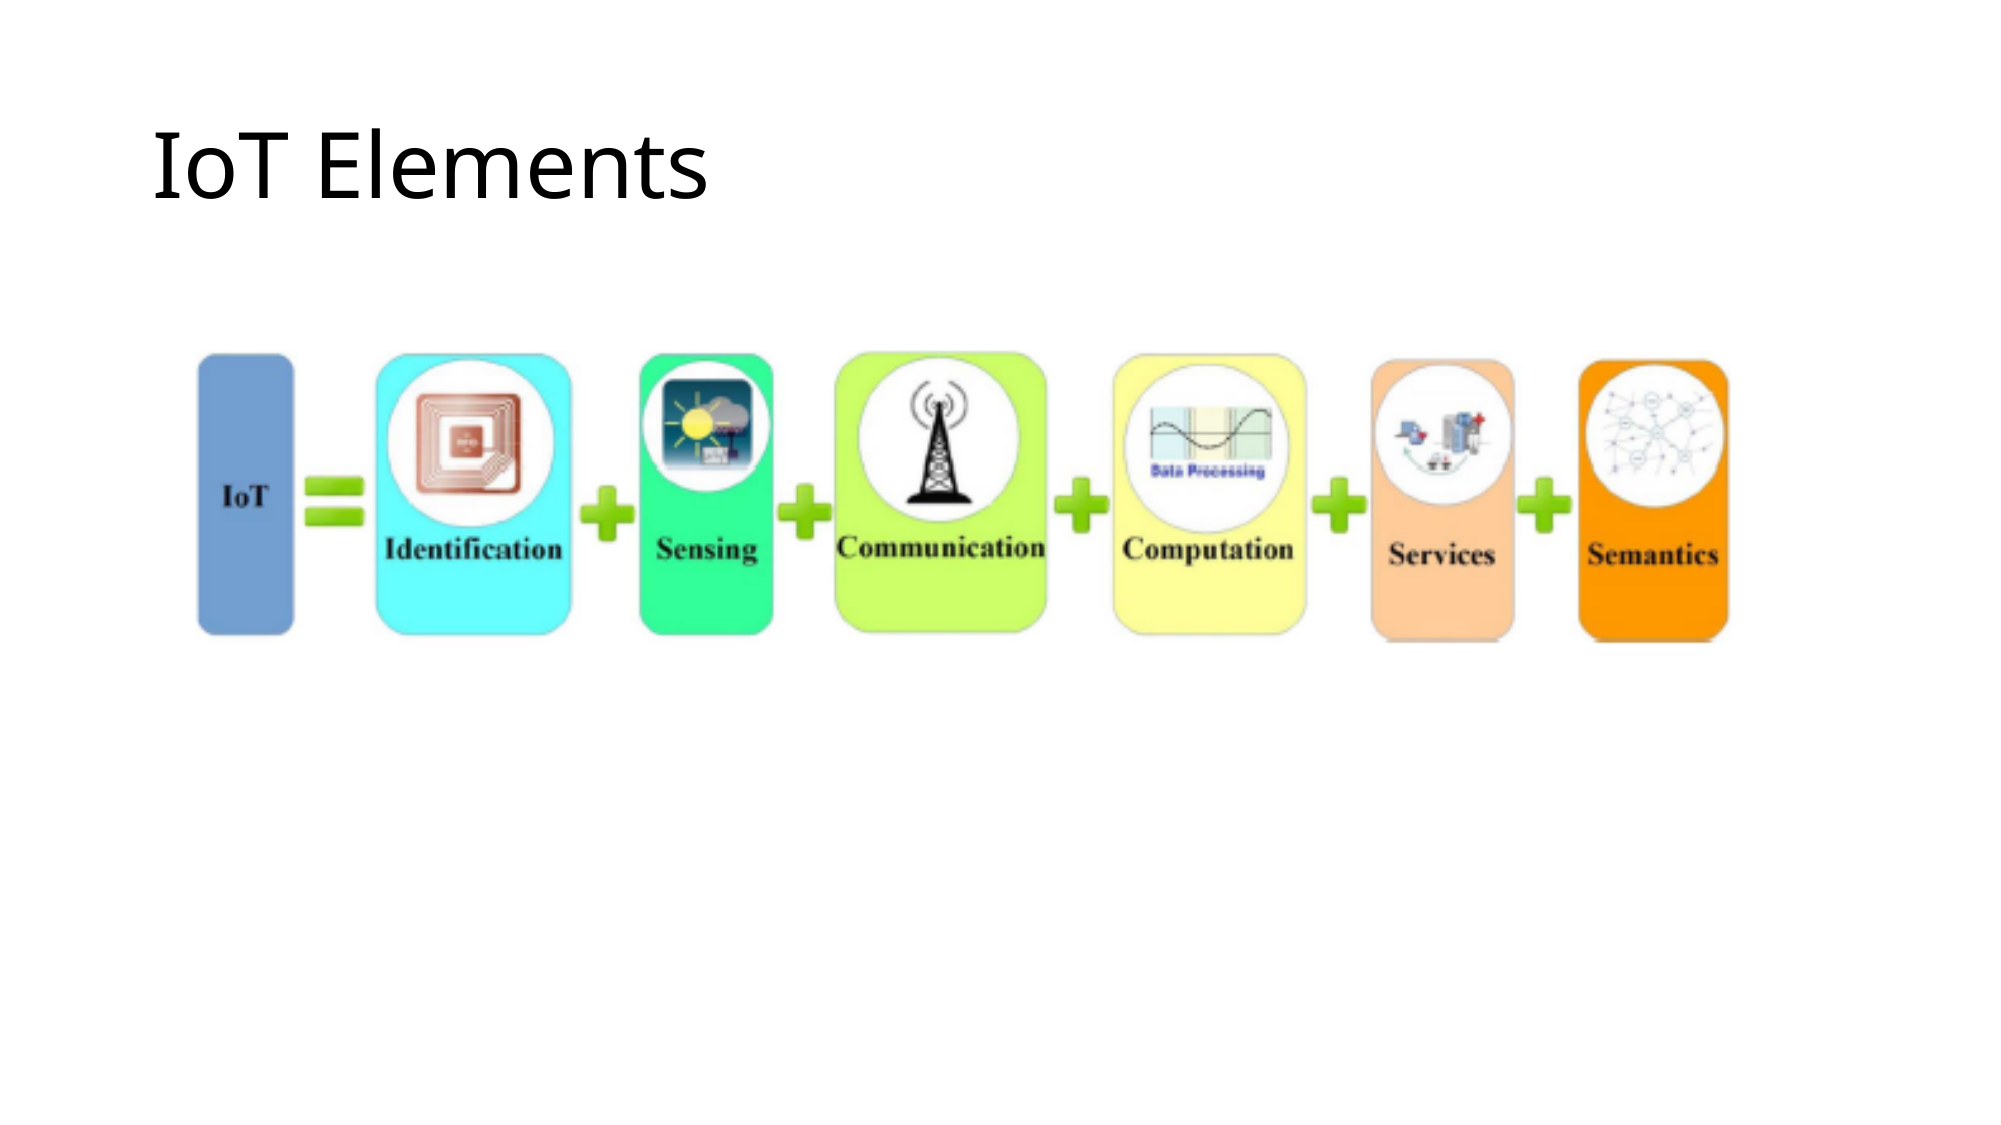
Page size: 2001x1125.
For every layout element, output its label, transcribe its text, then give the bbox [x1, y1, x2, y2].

title IoT Elements [137, 59, 1863, 278]
picture [159, 311, 1764, 674]
